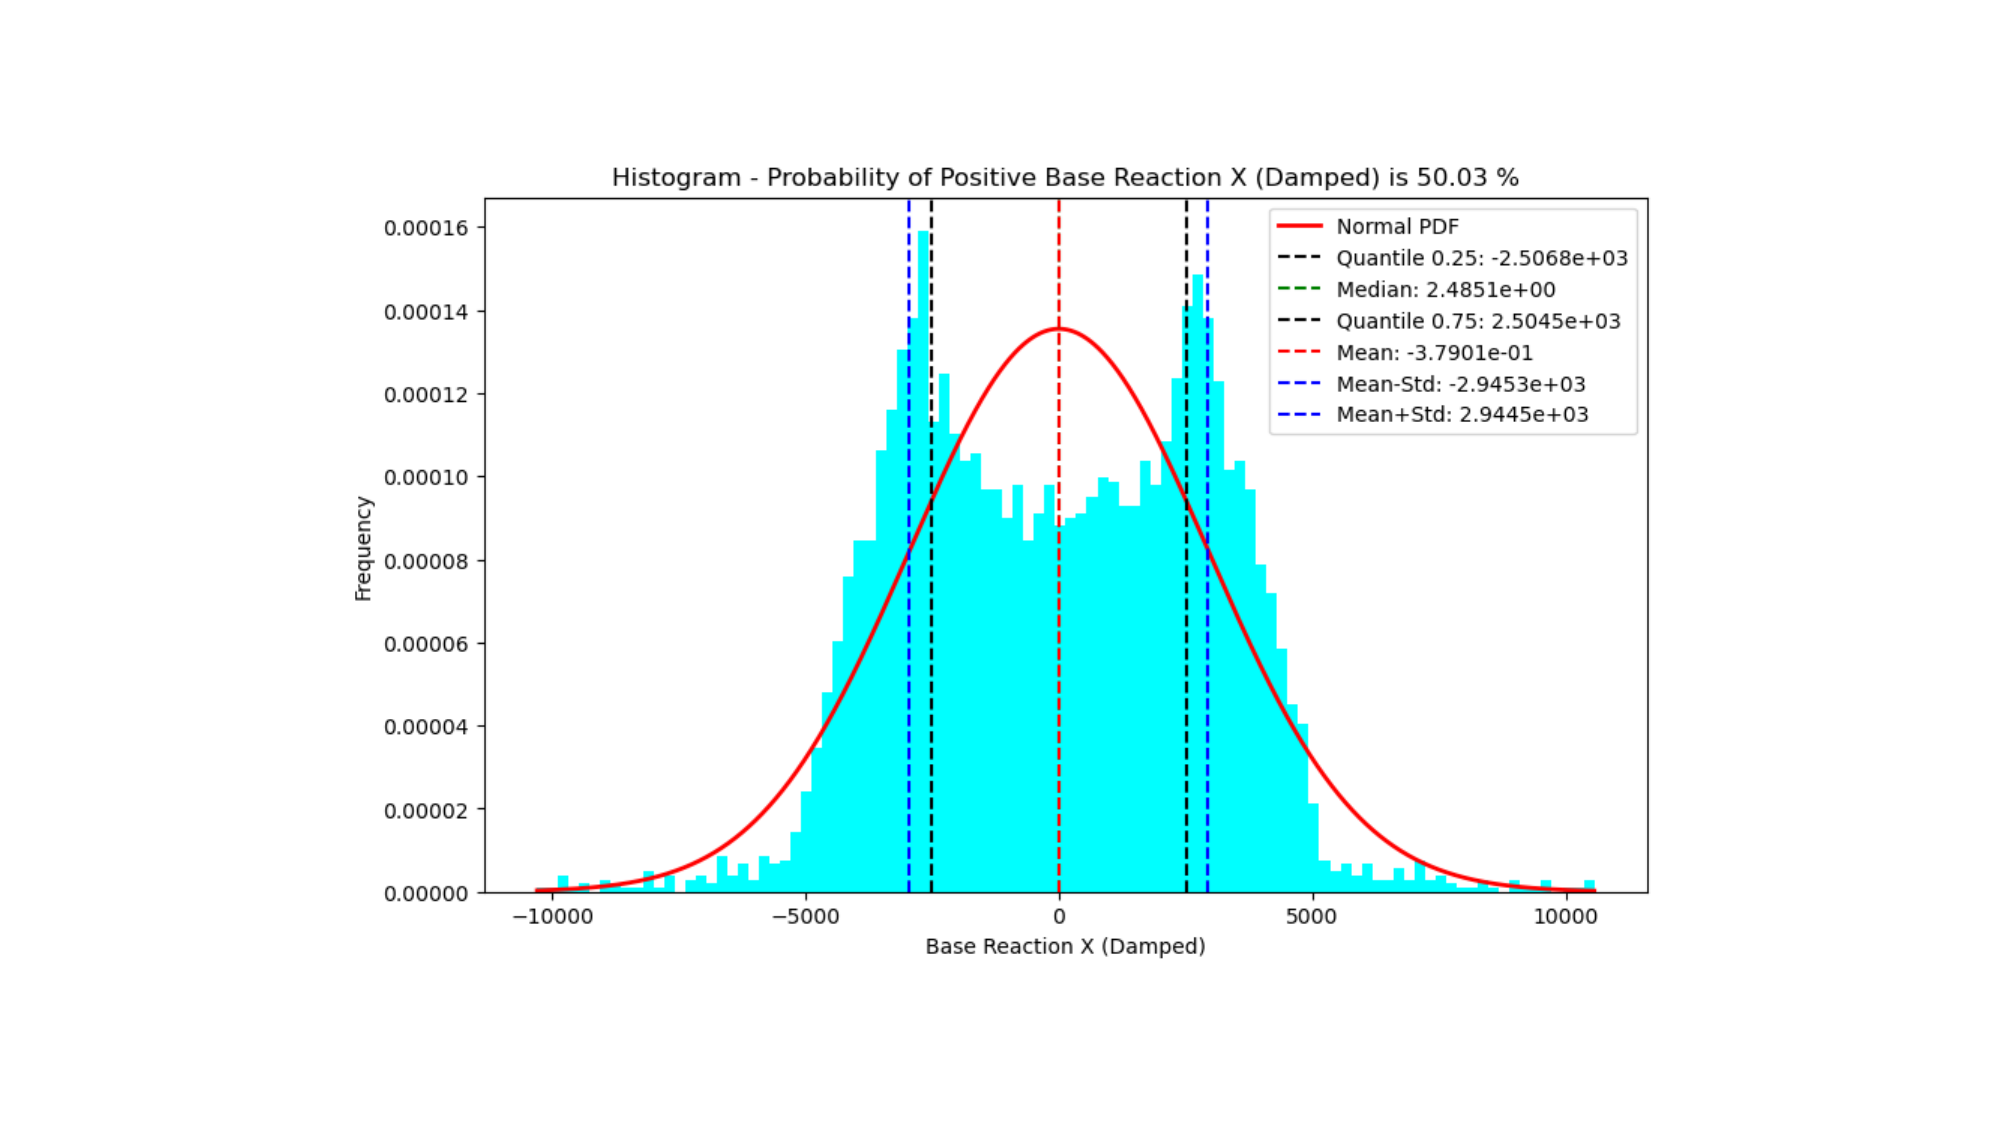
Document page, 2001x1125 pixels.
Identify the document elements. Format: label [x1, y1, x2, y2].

picture [338, 153, 1662, 972]
